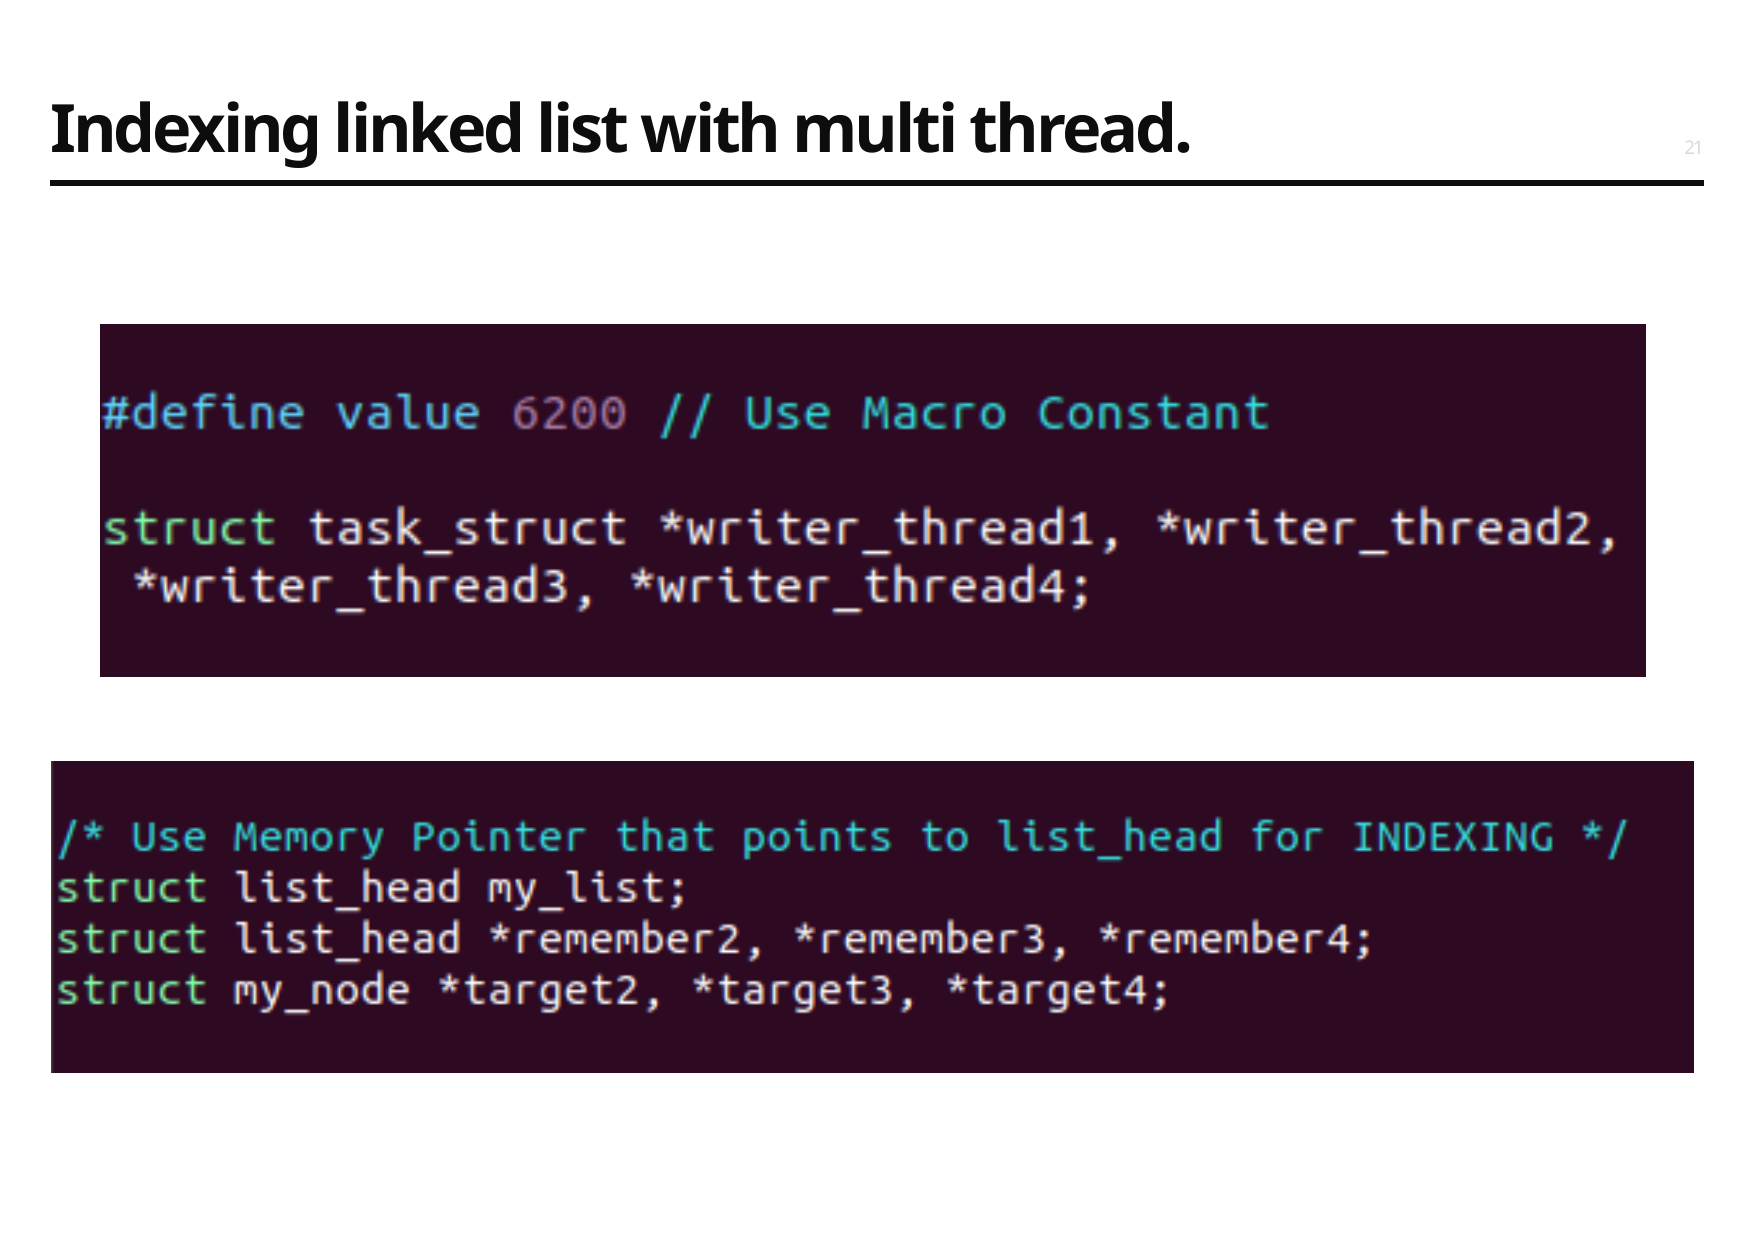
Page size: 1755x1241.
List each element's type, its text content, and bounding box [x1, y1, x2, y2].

picture [99, 324, 1646, 677]
list Indexing linked list with multi thread. [50, 91, 1458, 160]
slide_number 21 [1630, 129, 1704, 163]
picture [51, 761, 1695, 1073]
